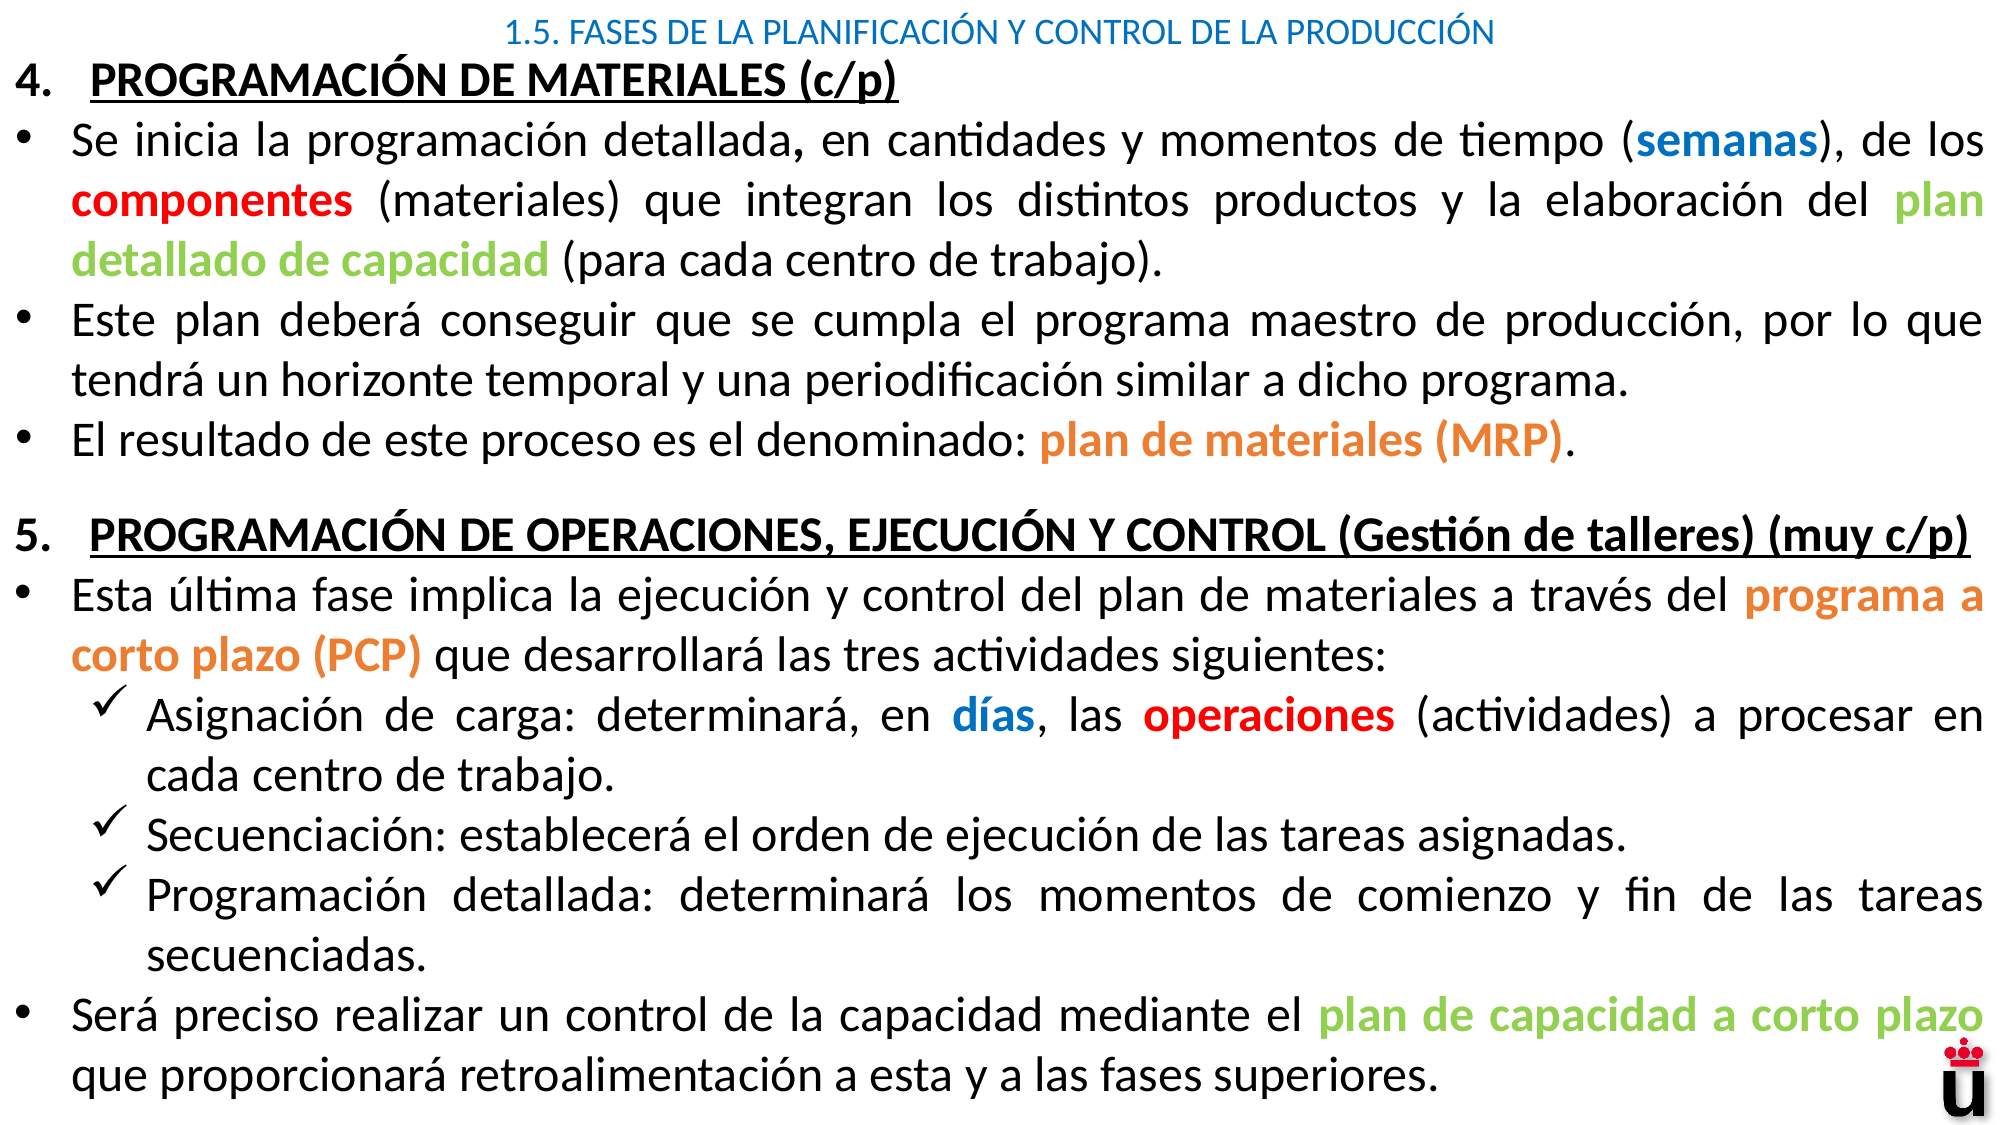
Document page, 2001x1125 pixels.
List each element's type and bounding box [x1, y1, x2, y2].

picture [1918, 1031, 2000, 1125]
text_box [0, 493, 2000, 1109]
text_box [0, 0, 2000, 474]
